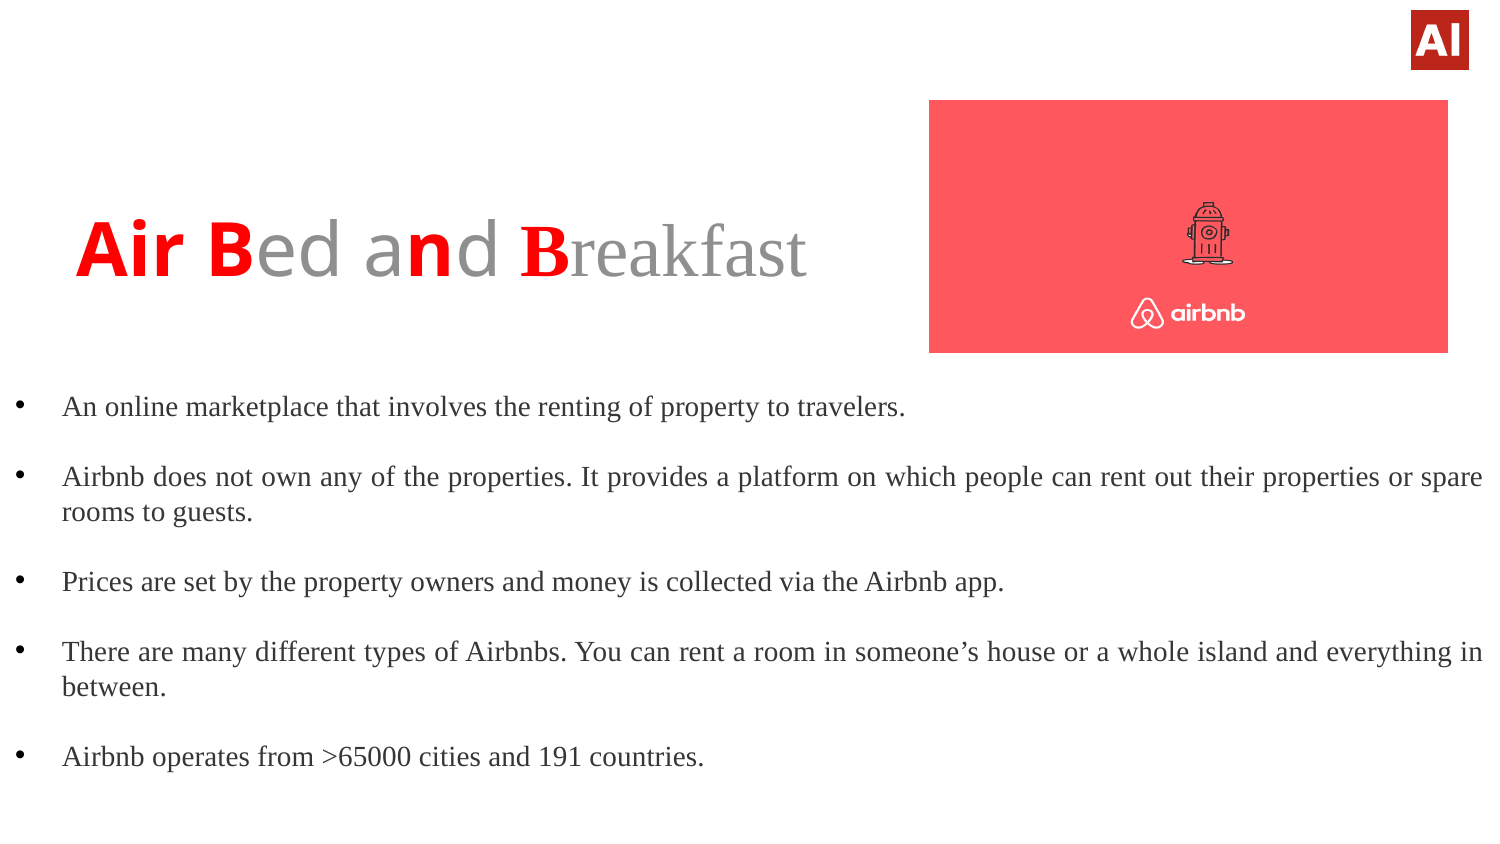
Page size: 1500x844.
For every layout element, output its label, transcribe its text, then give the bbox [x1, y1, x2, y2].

text_box Air Bed and Breakfast [0, 193, 907, 299]
text_box An online marketplace that involves the renting of property to travelers. Airbnb does not own any of the properties. It provides a platform on which people can rent out their properties or spare rooms to guests. Prices are set by the property owners and money is collected via the Airbnb app. There are many different types of Airbnbs. You can rent a room in someone’s house or a whole island and everything in between. Airbnb operates from >65000 cities and 191 countries. [0, 299, 1500, 820]
picture [928, 100, 1448, 353]
picture [1411, 10, 1469, 70]
